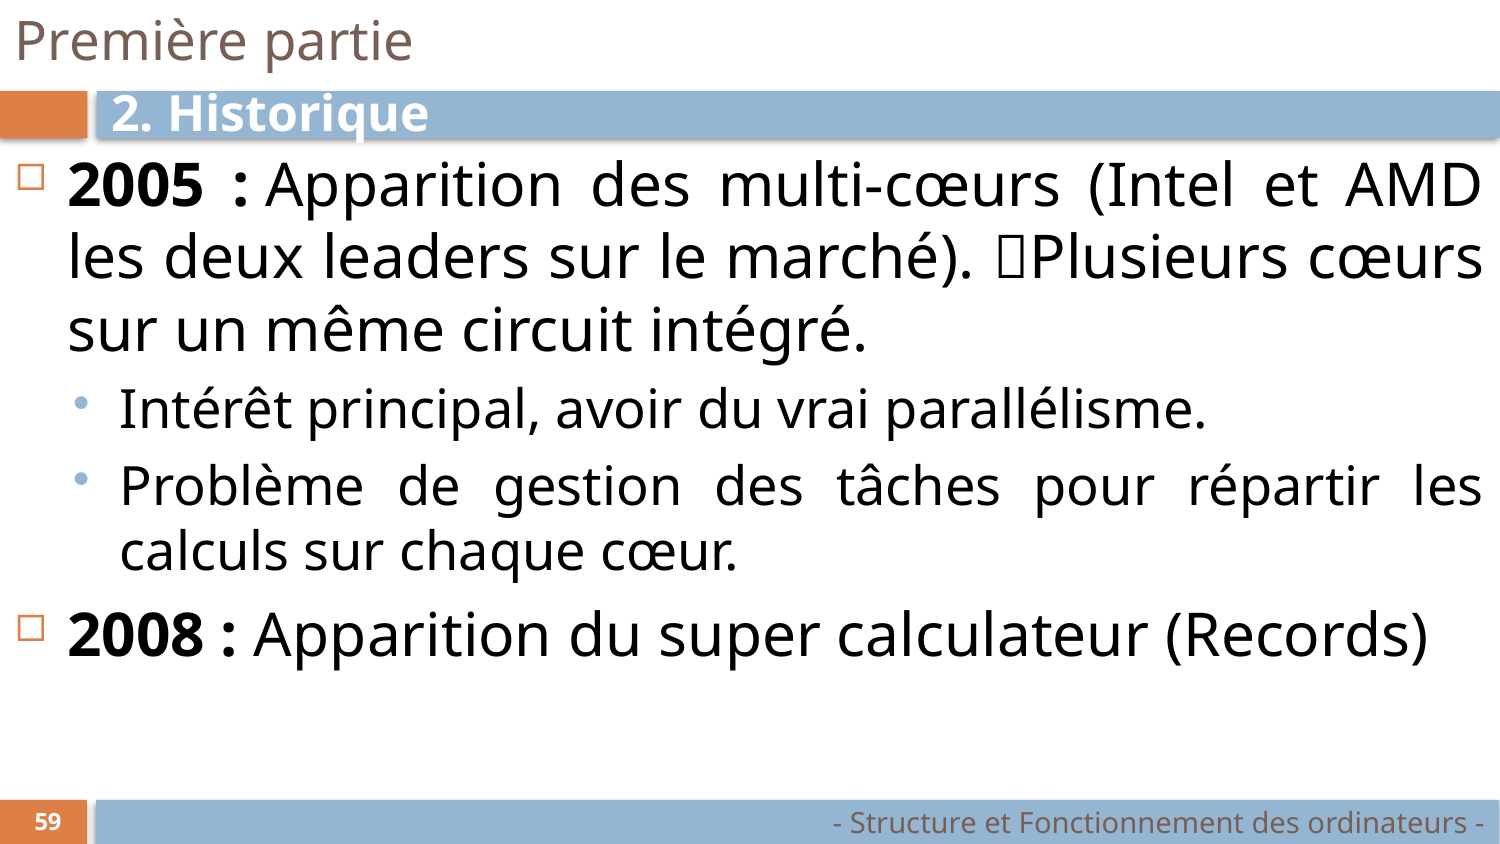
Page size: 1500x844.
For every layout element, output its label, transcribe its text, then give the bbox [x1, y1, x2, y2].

text_box 2. Historique [96, 91, 1500, 133]
footer - Structure et Fonctionnement des ordinateurs - [112, 800, 1500, 844]
title Première partie [0, 0, 1500, 80]
list 2005 : Apparition des multi-cœurs (Intel et AMD les deux leaders sur le marché). Plusieurs cœurs sur un même circuit intégré. Intérêt principal, avoir du vrai parallélisme. Problème de gestion des tâches pour répartir les calculs sur chaque cœur. 2008 : Apparition du super calculateur (Records) [0, 138, 1500, 800]
